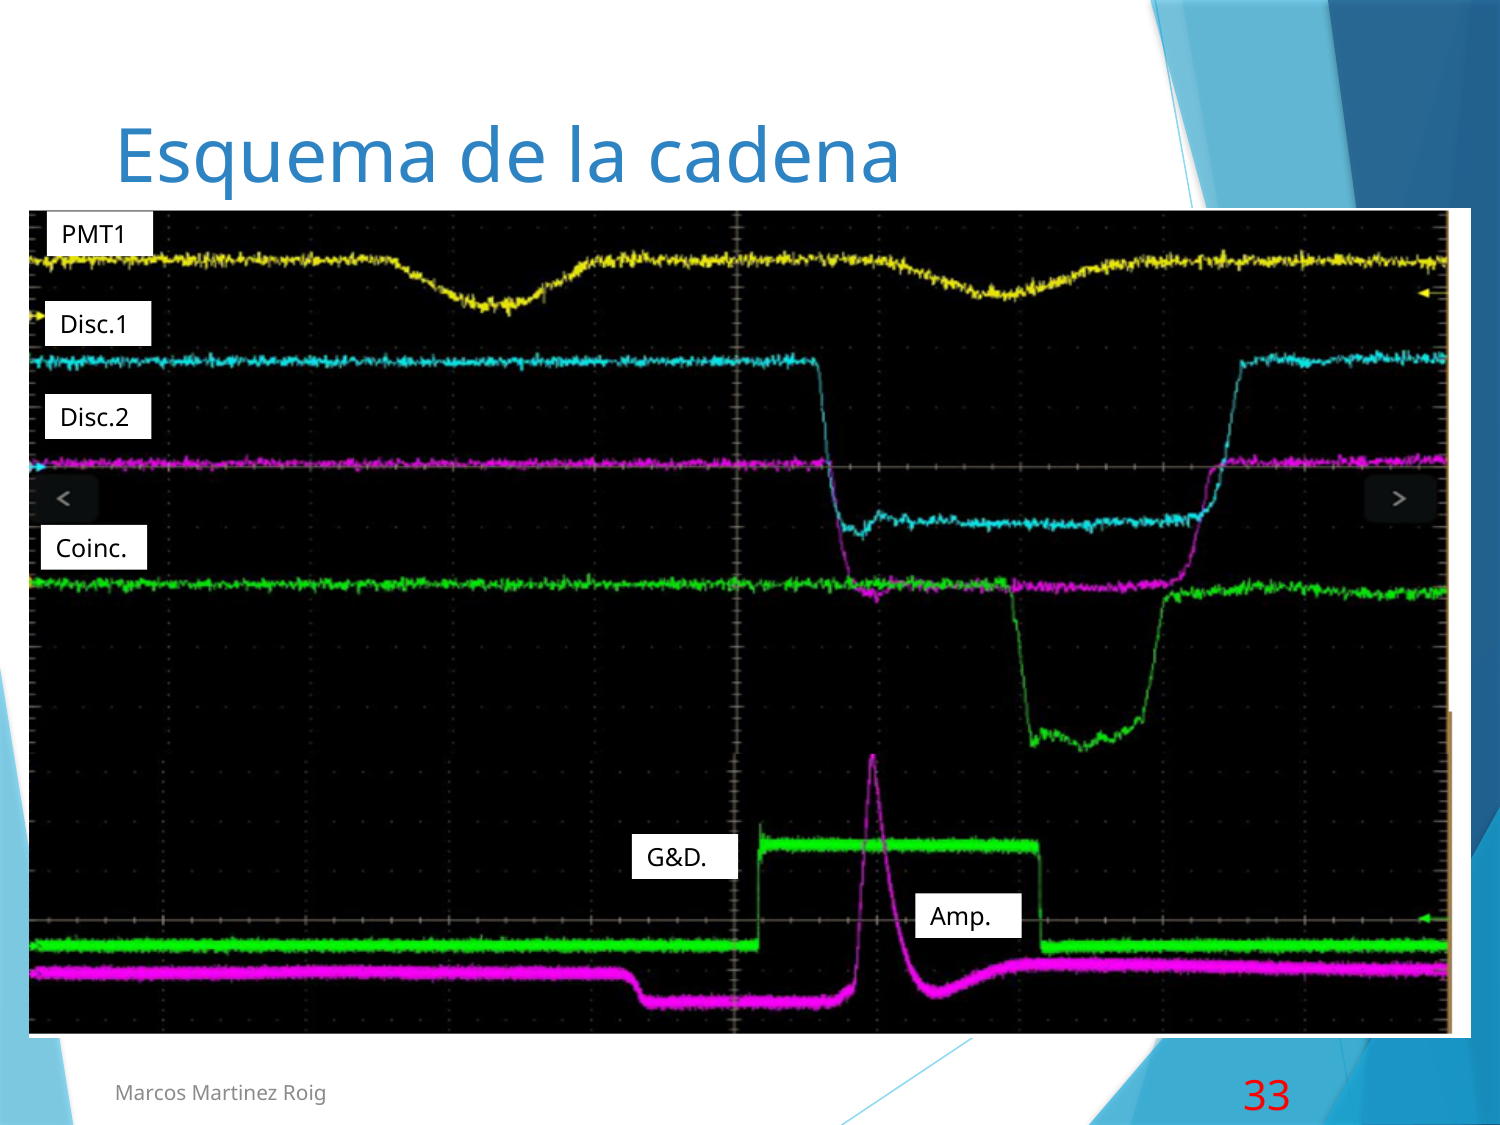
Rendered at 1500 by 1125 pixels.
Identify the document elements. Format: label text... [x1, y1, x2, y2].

picture [28, 207, 1471, 1039]
slide_number 33 [1222, 1063, 1307, 1124]
title Esquema de la cadena electrónica [99, 99, 1307, 207]
footer Marcos Martinez Roig [99, 1061, 859, 1122]
